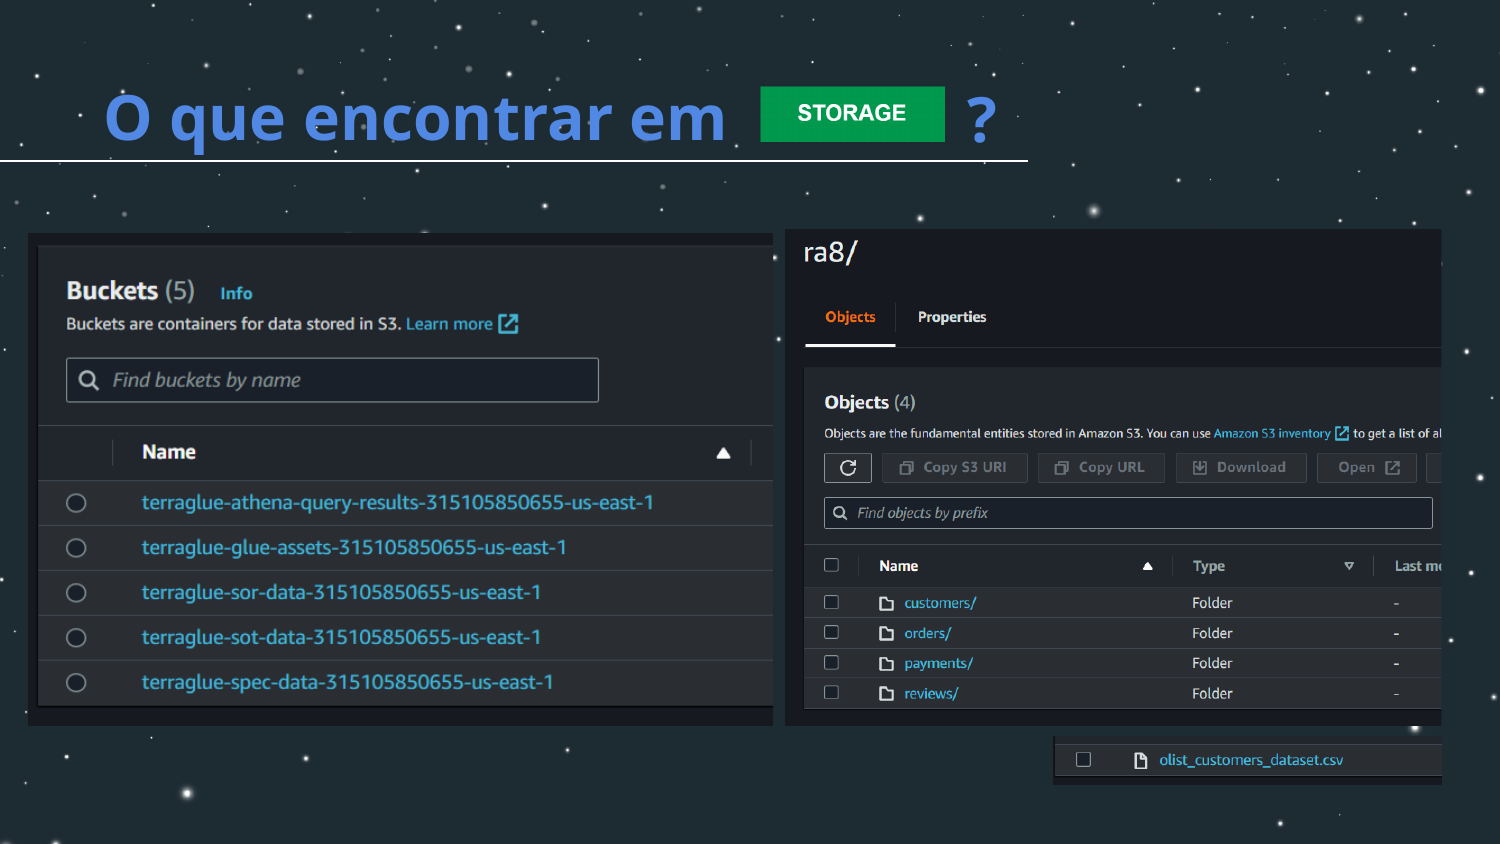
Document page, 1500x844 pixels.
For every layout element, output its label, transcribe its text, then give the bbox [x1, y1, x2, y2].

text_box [88, 162, 773, 168]
text_box ? [969, 76, 1016, 160]
picture [0, 0, 1500, 844]
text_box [952, 162, 1016, 169]
title O que encontrar em [88, 74, 736, 160]
